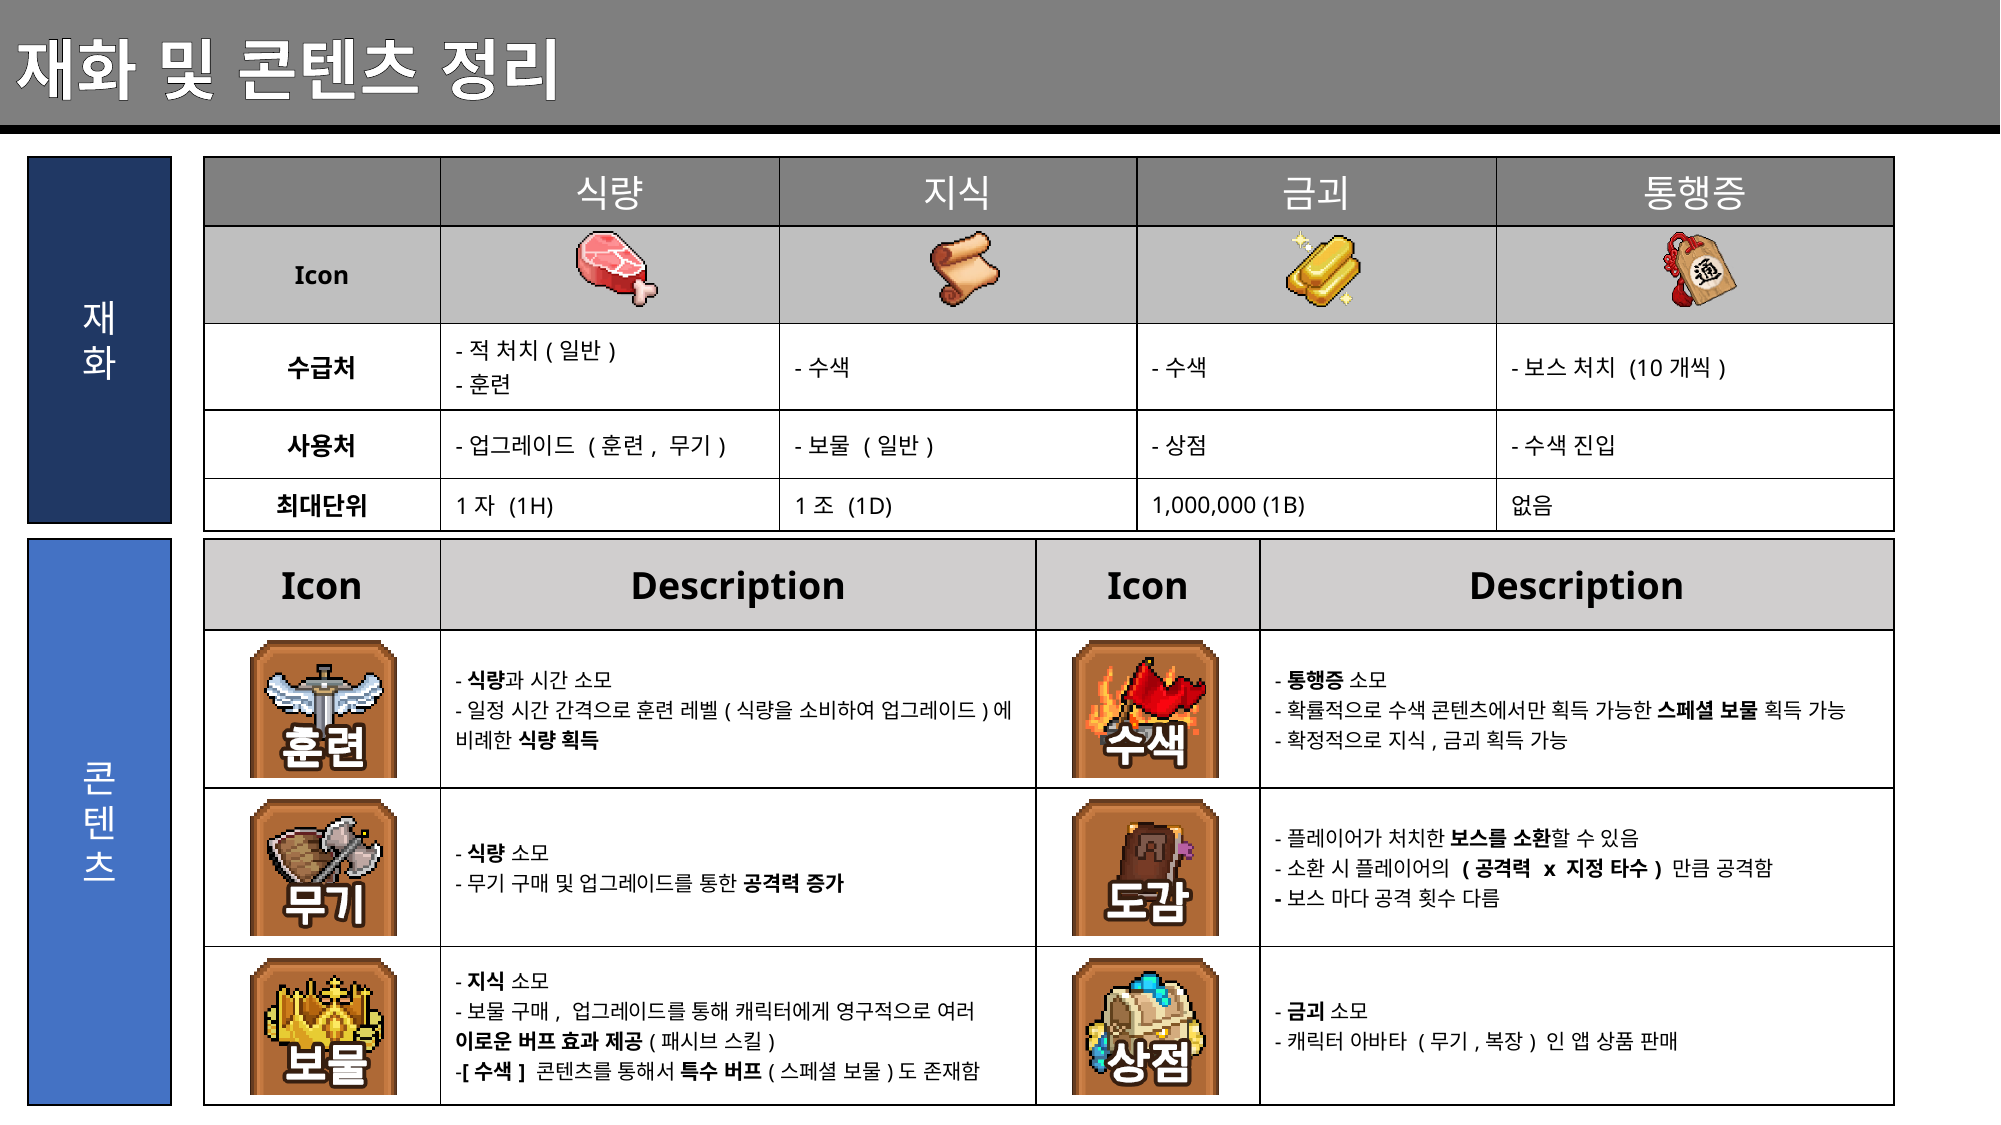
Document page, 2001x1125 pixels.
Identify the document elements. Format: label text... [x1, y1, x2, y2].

table_cell [205, 947, 440, 1104]
table_cell -상점 [1138, 411, 1496, 478]
table_cell [1037, 947, 1259, 1104]
table_header 금괴 [1138, 158, 1496, 225]
table_cell -식량 소모 -무기 구매 및 업그레이드를 통한 공격력 증가 [441, 789, 1035, 946]
text_box 재 화 [27, 156, 172, 524]
picture [1072, 958, 1219, 1095]
picture [250, 799, 397, 936]
table_header 식량 [441, 158, 779, 225]
table_header 지식 [780, 158, 1136, 225]
picture [1072, 640, 1219, 778]
picture [250, 958, 397, 1095]
table_cell -보물 (일반) [780, 411, 1136, 478]
table_header Icon [205, 540, 440, 629]
table_cell -보스 처치 (10개씩) [1497, 324, 1893, 409]
picture [929, 230, 1000, 307]
picture [1072, 799, 1219, 936]
table_header Icon [1037, 540, 1259, 629]
picture [1663, 230, 1740, 307]
table_cell 최대단위 [205, 479, 440, 530]
table_cell [205, 789, 440, 946]
table_cell [1037, 789, 1259, 946]
table_cell [441, 227, 779, 323]
table_cell -지식 소모 -보물 구매, 업그레이드를 통해 캐릭터에게 영구적으로 여러 이로운 버프 효과 제공(패시브 스킬) -[수색] 콘텐츠를 통해서 특수 버프(스페셜 보물)도 존재함 [441, 947, 1035, 1104]
table_cell -수색 [780, 324, 1136, 409]
table_cell 1자 (1H) [441, 479, 779, 530]
table_cell [780, 227, 1136, 323]
text_box 콘 텐 츠 [27, 538, 172, 1106]
table_cell -수색 진입 [1497, 411, 1893, 478]
table_cell -수색 [1138, 324, 1496, 409]
table_cell 사용처 [205, 411, 440, 478]
table_cell Icon [205, 227, 440, 323]
table_cell -플레이어가 처치한 보스를 소환할 수 있음 -소환 시 플레이어의 (공격력 x 지정 타수) 만큼 공격함 -보스 마다 공격 횟수 다름 [1261, 789, 1893, 946]
table_header Description [1261, 540, 1893, 629]
text_box [0, 0, 2000, 125]
table_cell -적 처치(일반) -훈련 [441, 324, 779, 409]
table_cell -업그레이드 (훈련, 무기) [441, 411, 779, 478]
table_cell [1138, 227, 1496, 323]
table_cell -금괴 소모 -캐릭터 아바타 (무기,복장) 인 앱 상품 판매 [1261, 947, 1893, 1104]
table_header Description [441, 540, 1035, 629]
table_cell [1037, 631, 1259, 787]
table_cell -식량과 시간 소모 -일정 시간 간격으로 훈련 레벨(식량을 소비하여 업그레이드)에 비례한 식량 획득 [441, 631, 1035, 787]
table_cell 1,000,000 (1B) [1138, 479, 1496, 530]
table_header [205, 158, 440, 225]
table_cell [1497, 227, 1893, 323]
table_header 통행증 [1497, 158, 1893, 225]
table_cell 없음 [1497, 479, 1893, 530]
table_cell [205, 631, 440, 787]
table_cell -통행증 소모 -확률적으로 수색 콘텐츠에서만 획득 가능한 스페셜 보물 획득 가능 -확정적으로 지식,금괴 획득 가능 [1261, 631, 1893, 787]
text_box 재화 및 콘텐츠 정리 [0, 20, 820, 115]
table_cell 수급처 [205, 324, 440, 409]
picture [250, 640, 397, 778]
picture [1286, 230, 1362, 307]
table_cell 1조 (1D) [780, 479, 1136, 530]
picture [576, 230, 658, 307]
